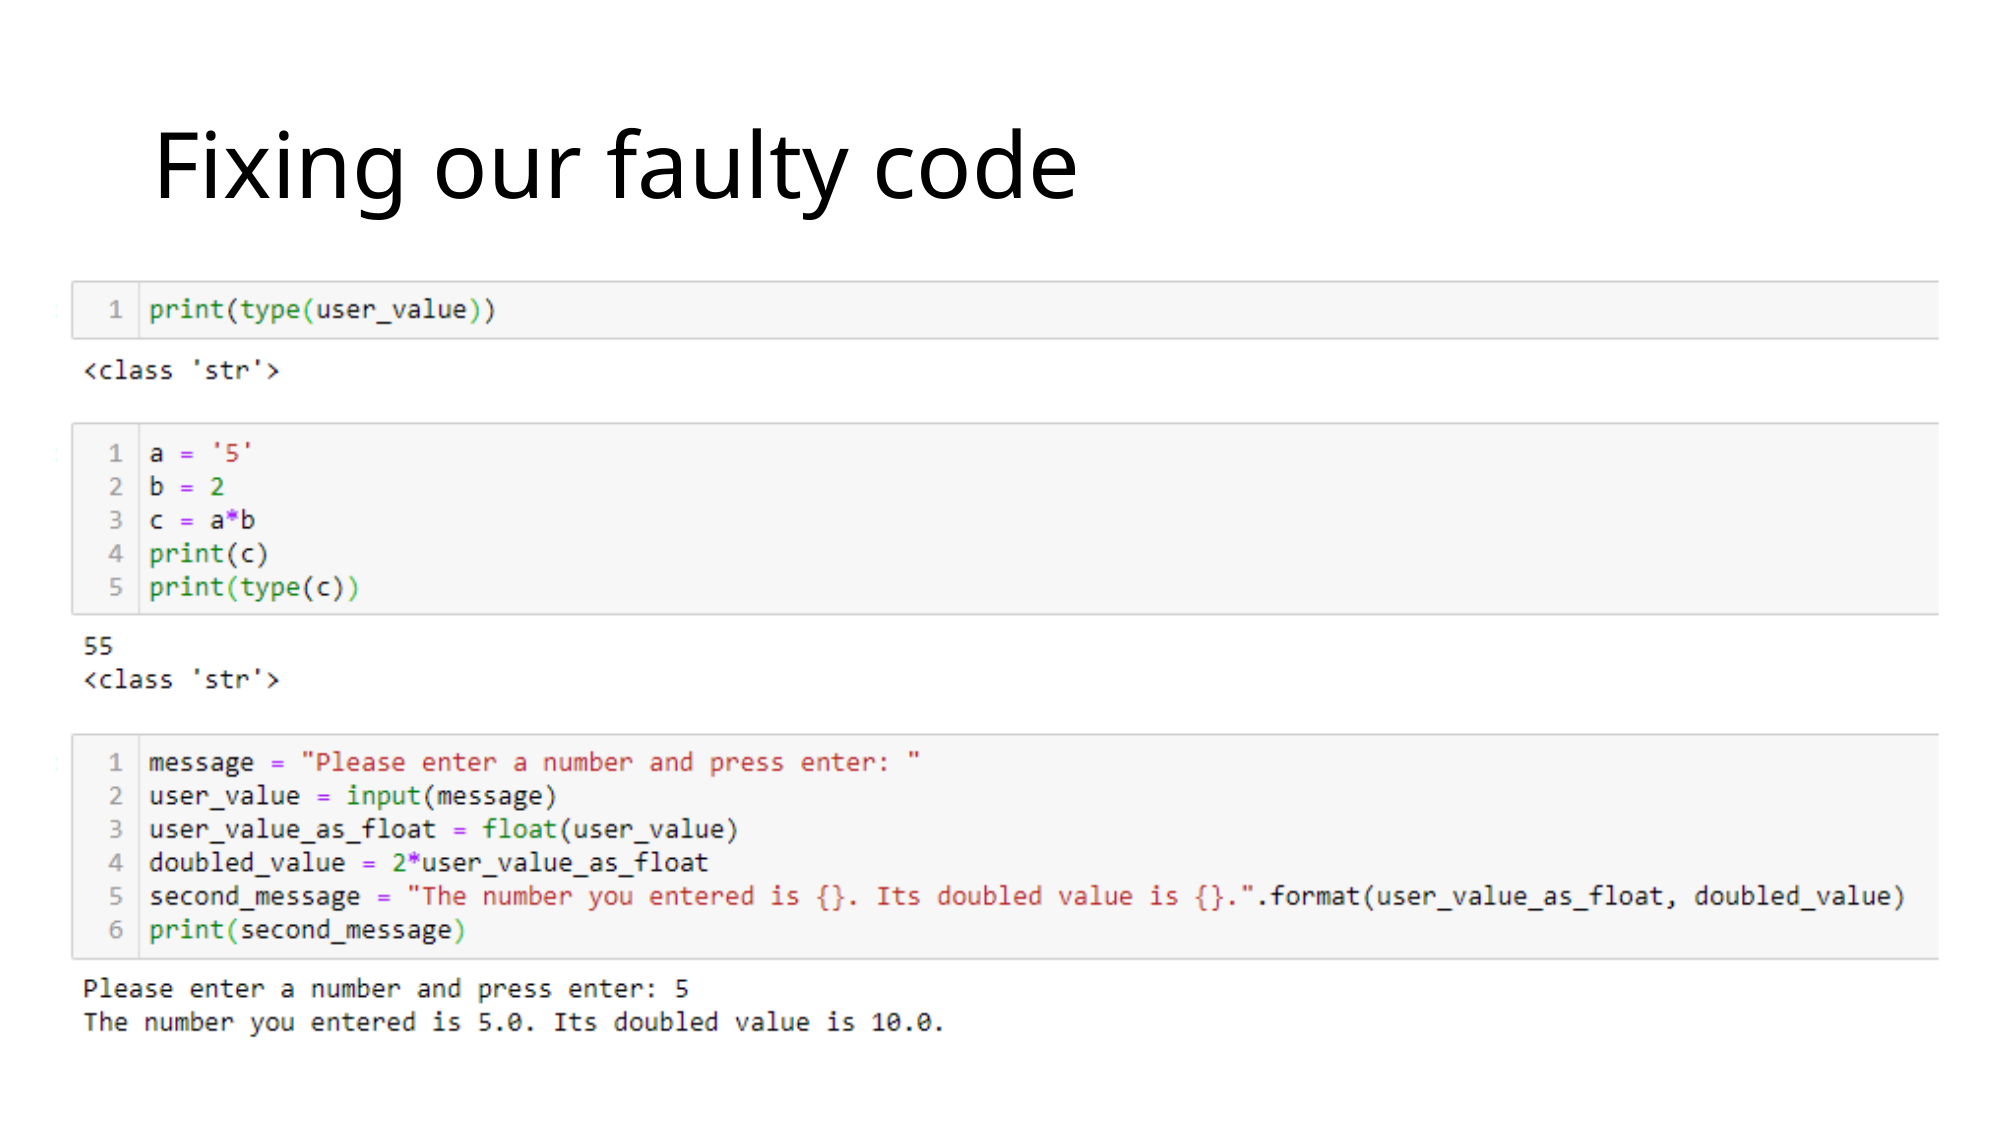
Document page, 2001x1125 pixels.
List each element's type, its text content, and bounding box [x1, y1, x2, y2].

title Fixing our faulty code [137, 59, 1863, 277]
picture [56, 277, 1939, 1045]
